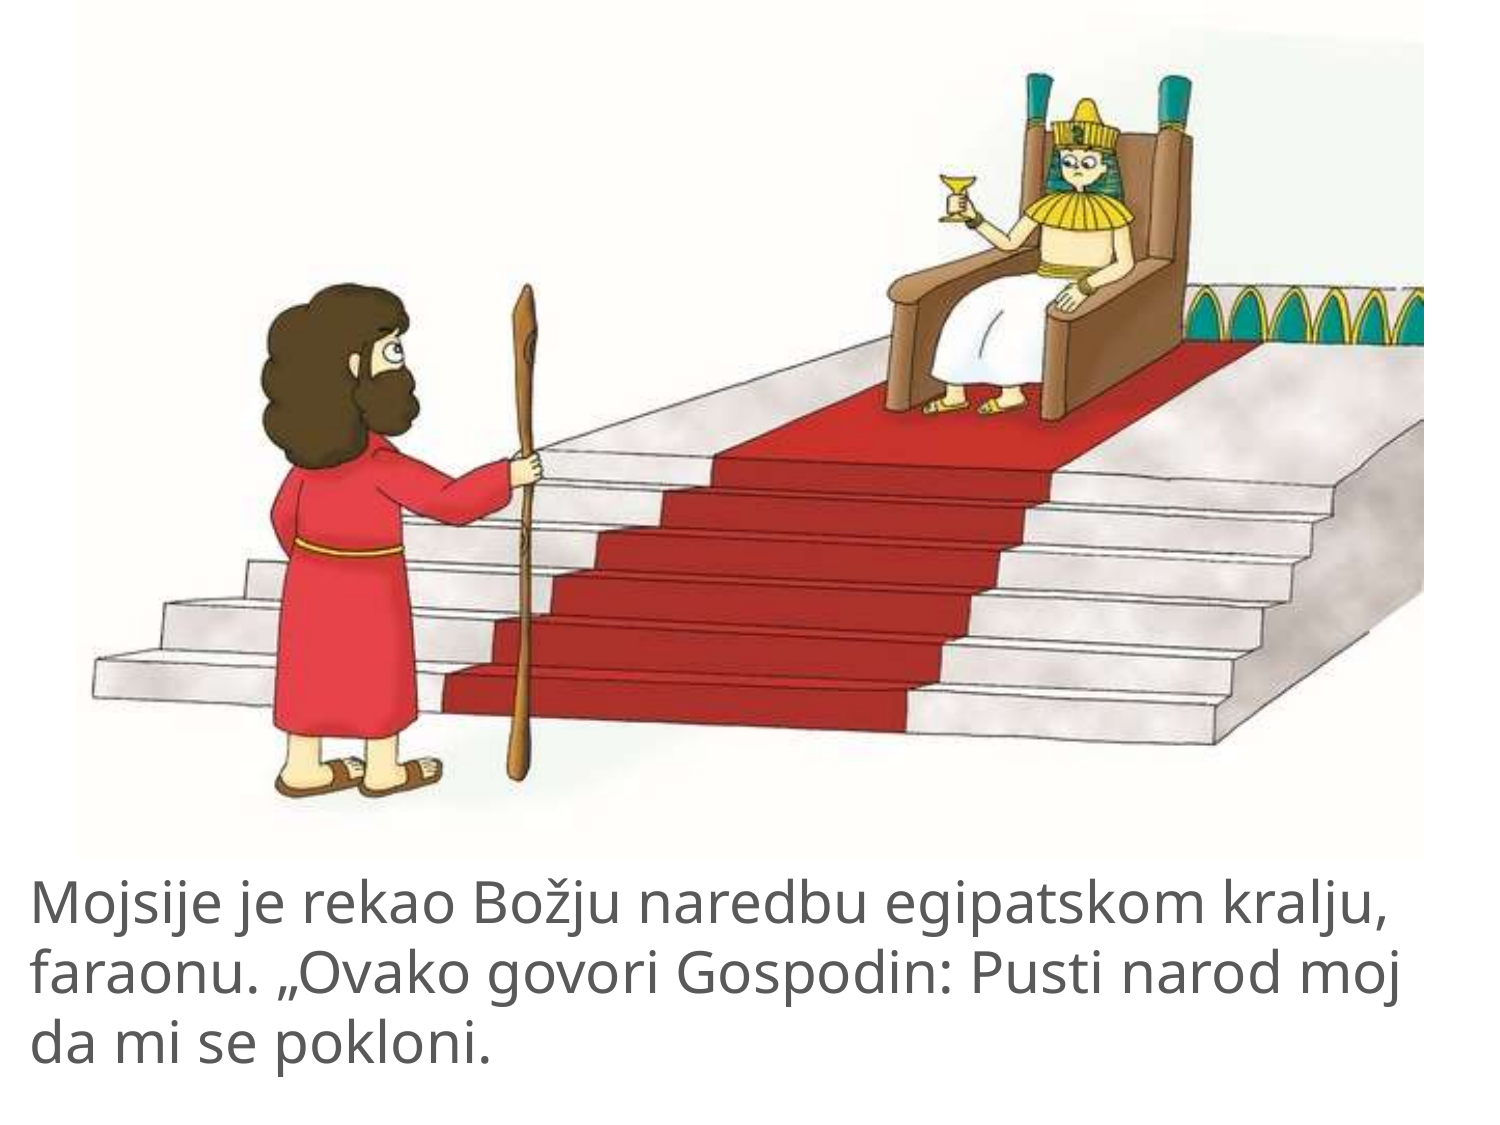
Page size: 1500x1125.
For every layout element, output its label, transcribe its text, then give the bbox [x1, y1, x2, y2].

picture [76, 0, 1424, 858]
text_box Mojsije je rekao Božju naredbu egipatskom kralju, faraonu. „Ovako govori Gospodin: Pusti narod moj da mi se pokloni. [14, 857, 1486, 1083]
